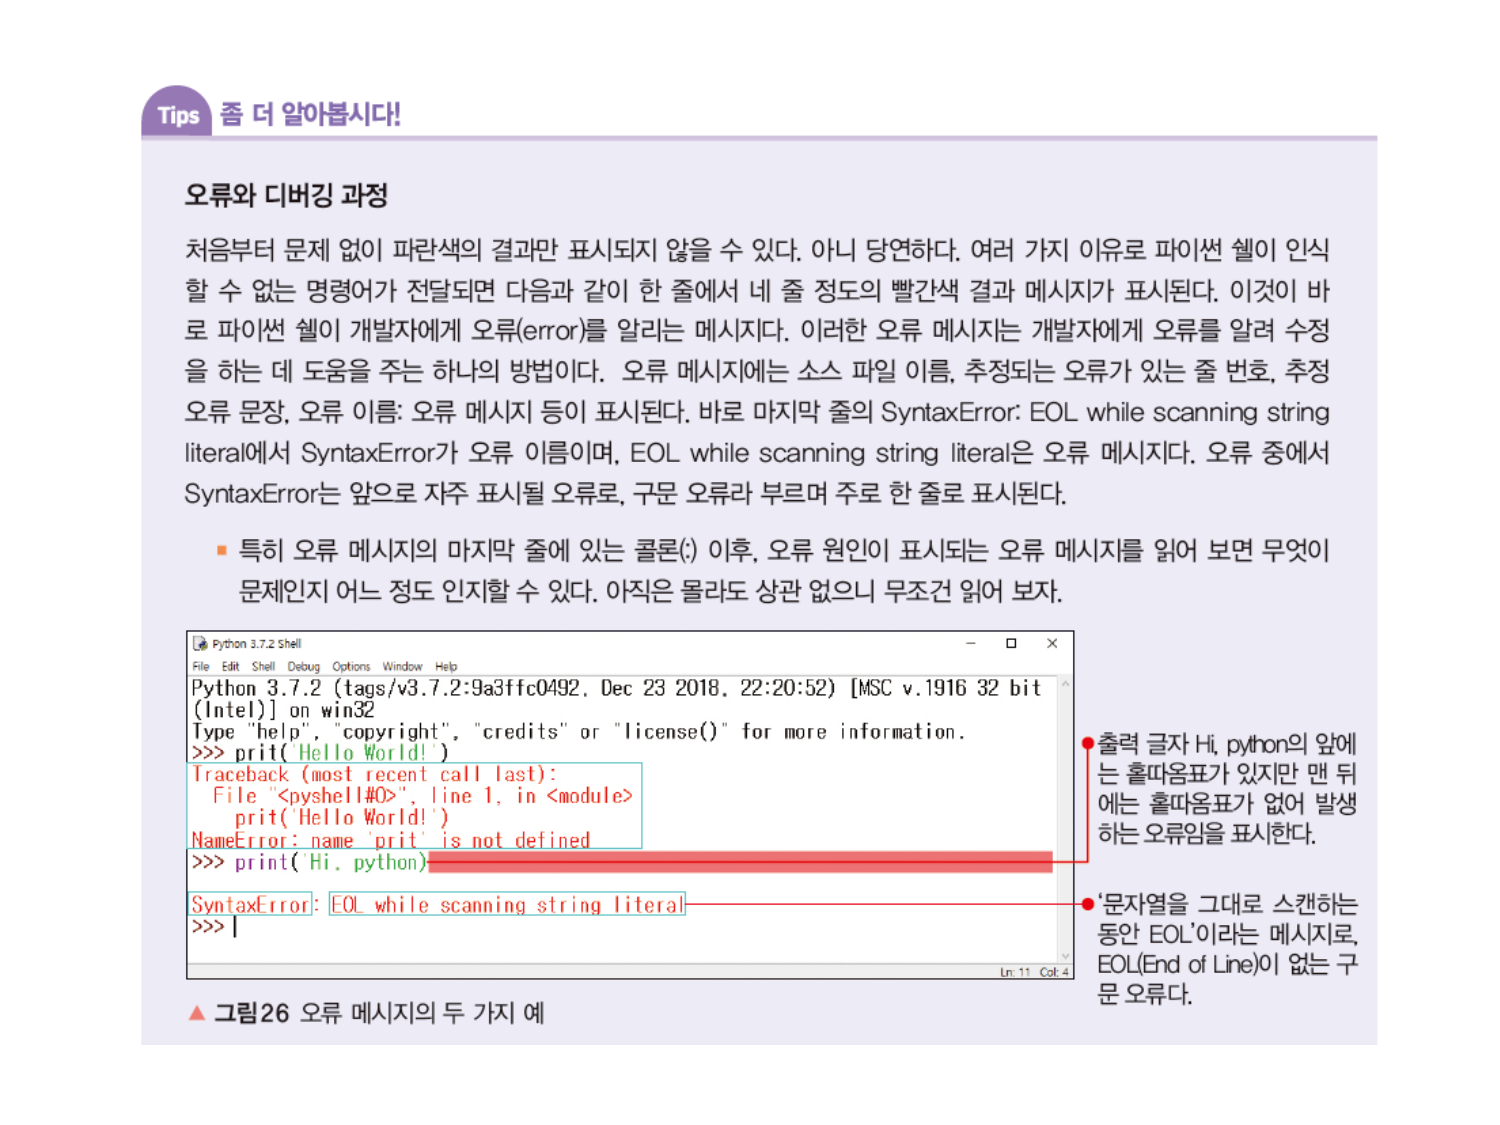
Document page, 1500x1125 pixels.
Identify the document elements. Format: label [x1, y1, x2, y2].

picture [132, 76, 1384, 1045]
